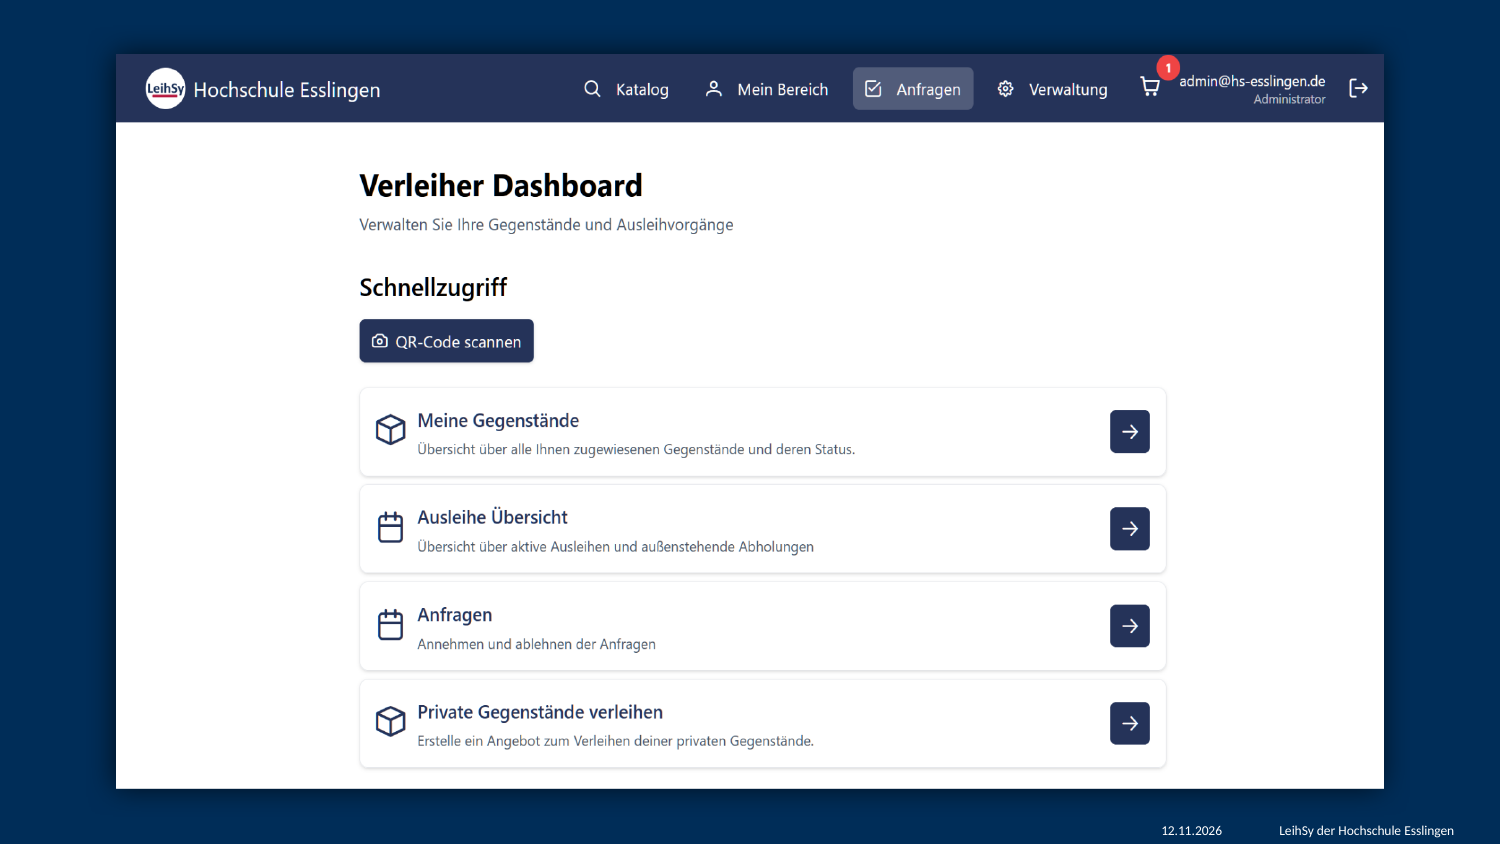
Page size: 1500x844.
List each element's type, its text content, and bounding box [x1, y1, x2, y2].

text_box LeihSy der Hochschule Esslingen [1264, 814, 1500, 841]
picture [115, 54, 1385, 790]
text_box 21.01.2026 [1146, 814, 1264, 841]
